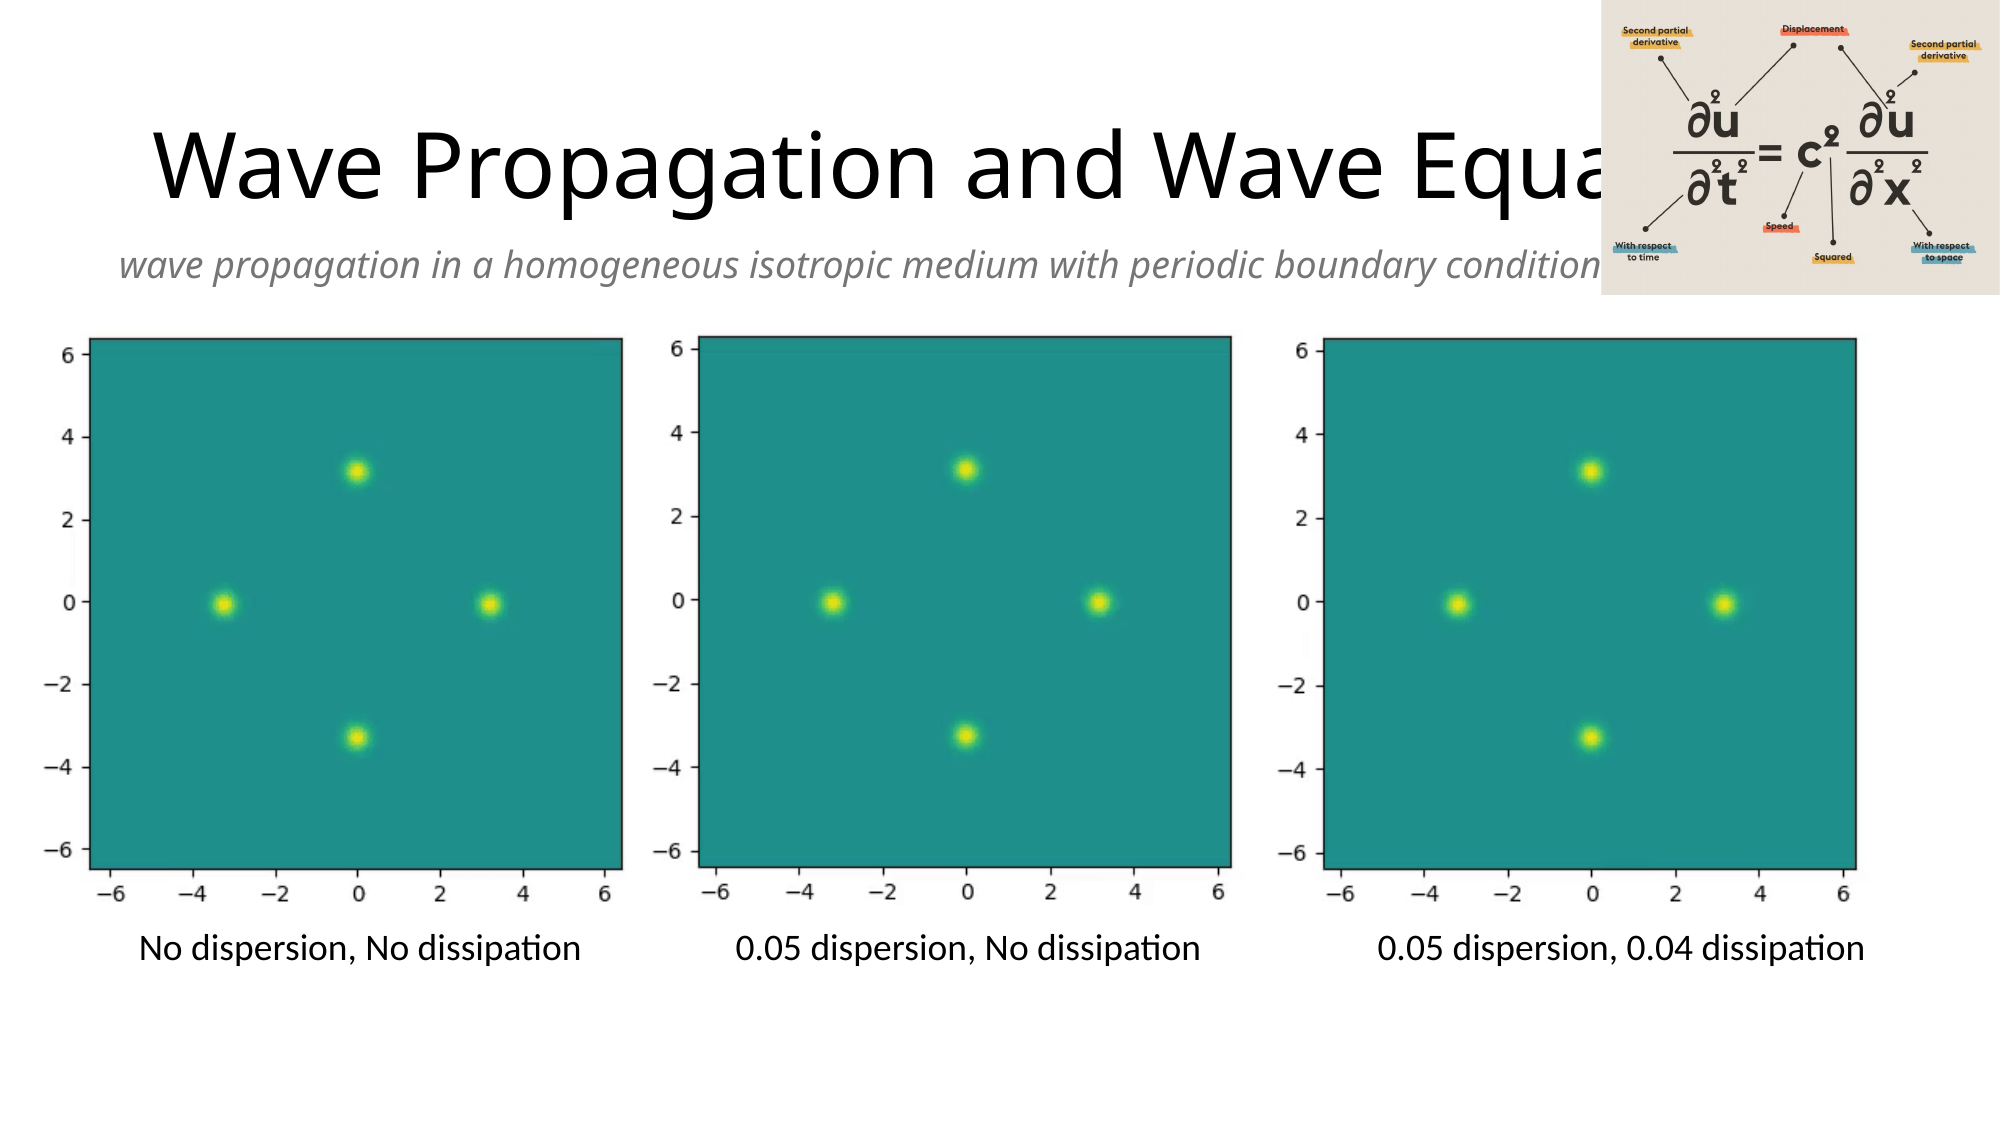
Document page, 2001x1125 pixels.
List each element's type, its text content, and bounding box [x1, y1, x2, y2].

text_box 0.05 dispersion, No dissipation [720, 931, 1217, 976]
picture [628, 305, 1879, 933]
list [19, 307, 645, 933]
text_box No dispersion, No dissipation [123, 933, 598, 976]
text_box 0.05 dispersion, 0.04 dissipation [1362, 915, 1881, 976]
text_box wave propagation in a homogeneous isotropic medium with periodic boundary conditions. [104, 233, 1601, 294]
title Wave Propagation and Wave Equation [137, 59, 1601, 233]
picture [1601, 0, 2000, 295]
